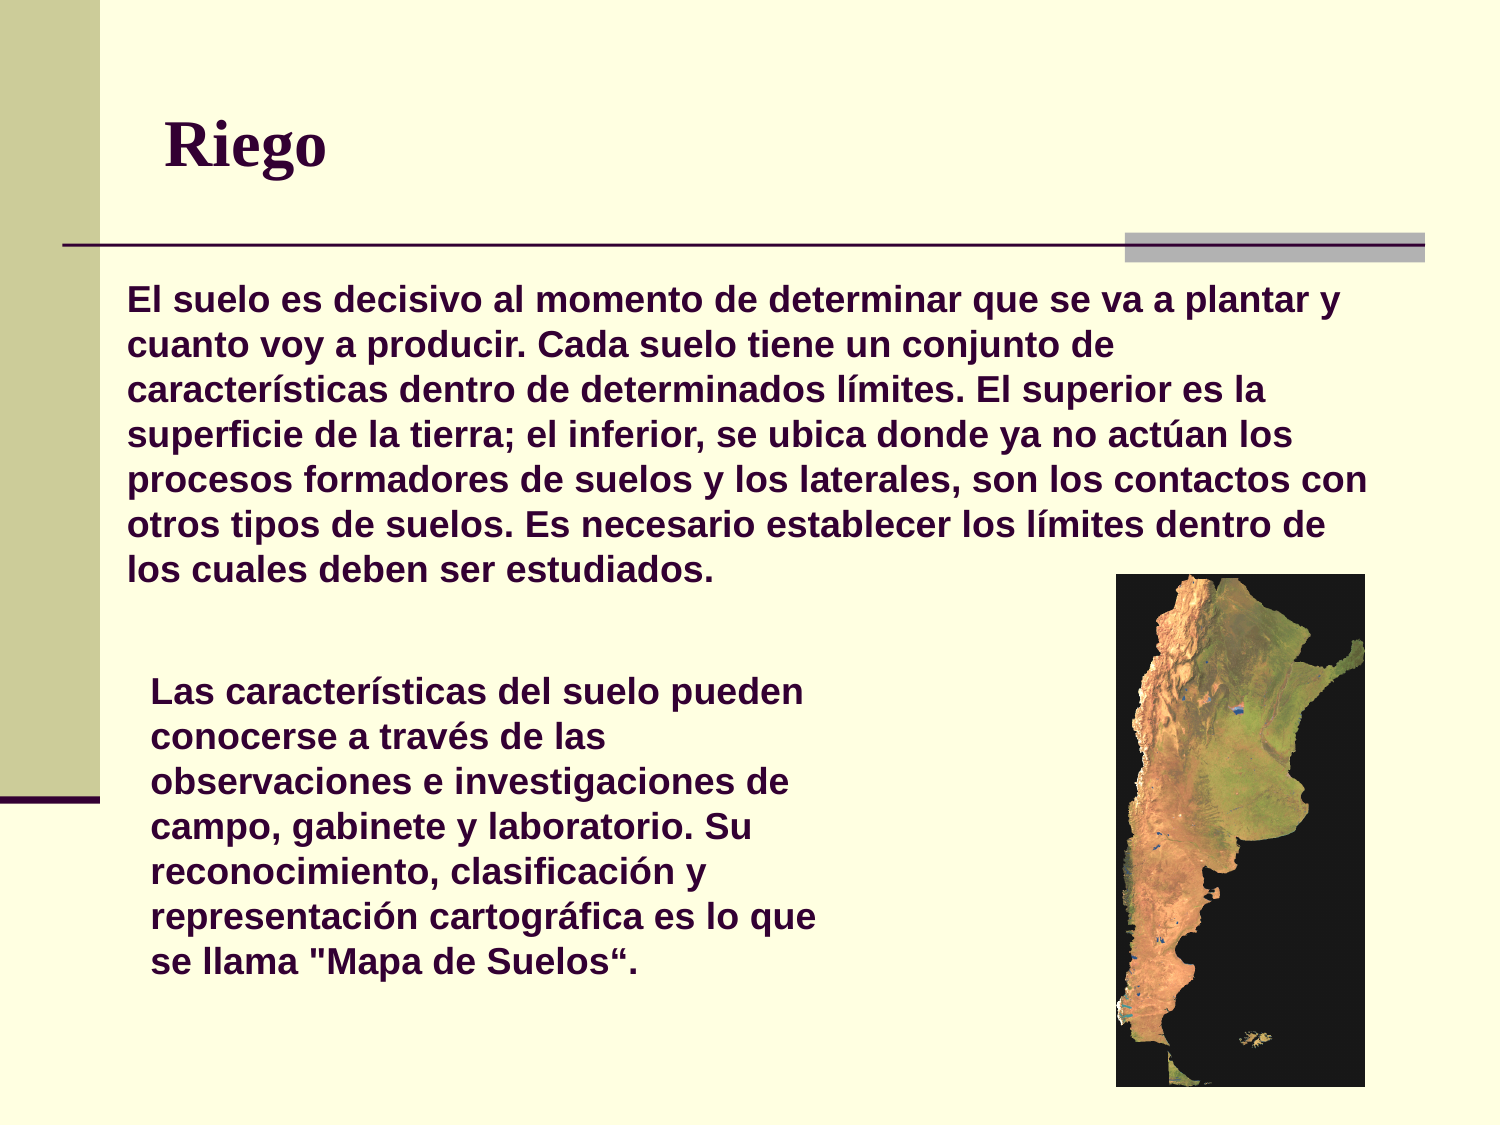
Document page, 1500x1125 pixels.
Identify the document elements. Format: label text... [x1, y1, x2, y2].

text_box Riego [149, 45, 1425, 233]
picture [1115, 573, 1365, 1087]
text_box El suelo es decisivo al momento de determinar que se va a plantar y cuanto voy a producir. Cada suelo tiene un conjunto de características dentro de determinados límites. El superior es la superficie de la tierra; el inferior, se ubica donde ya no actúan los procesos formadores de suelos y los laterales, son los contactos con otros tipos de suelos. Es necesario establecer los límites dentro de los cuales deben ser estudiados. [112, 267, 1388, 598]
text_box Las características del suelo pueden conocerse a través de las observaciones e investigaciones de campo, gabinete y laboratorio. Su reconocimiento, clasificación y representación cartográfica es lo que se llama "Mapa de Suelos“. [135, 659, 857, 990]
